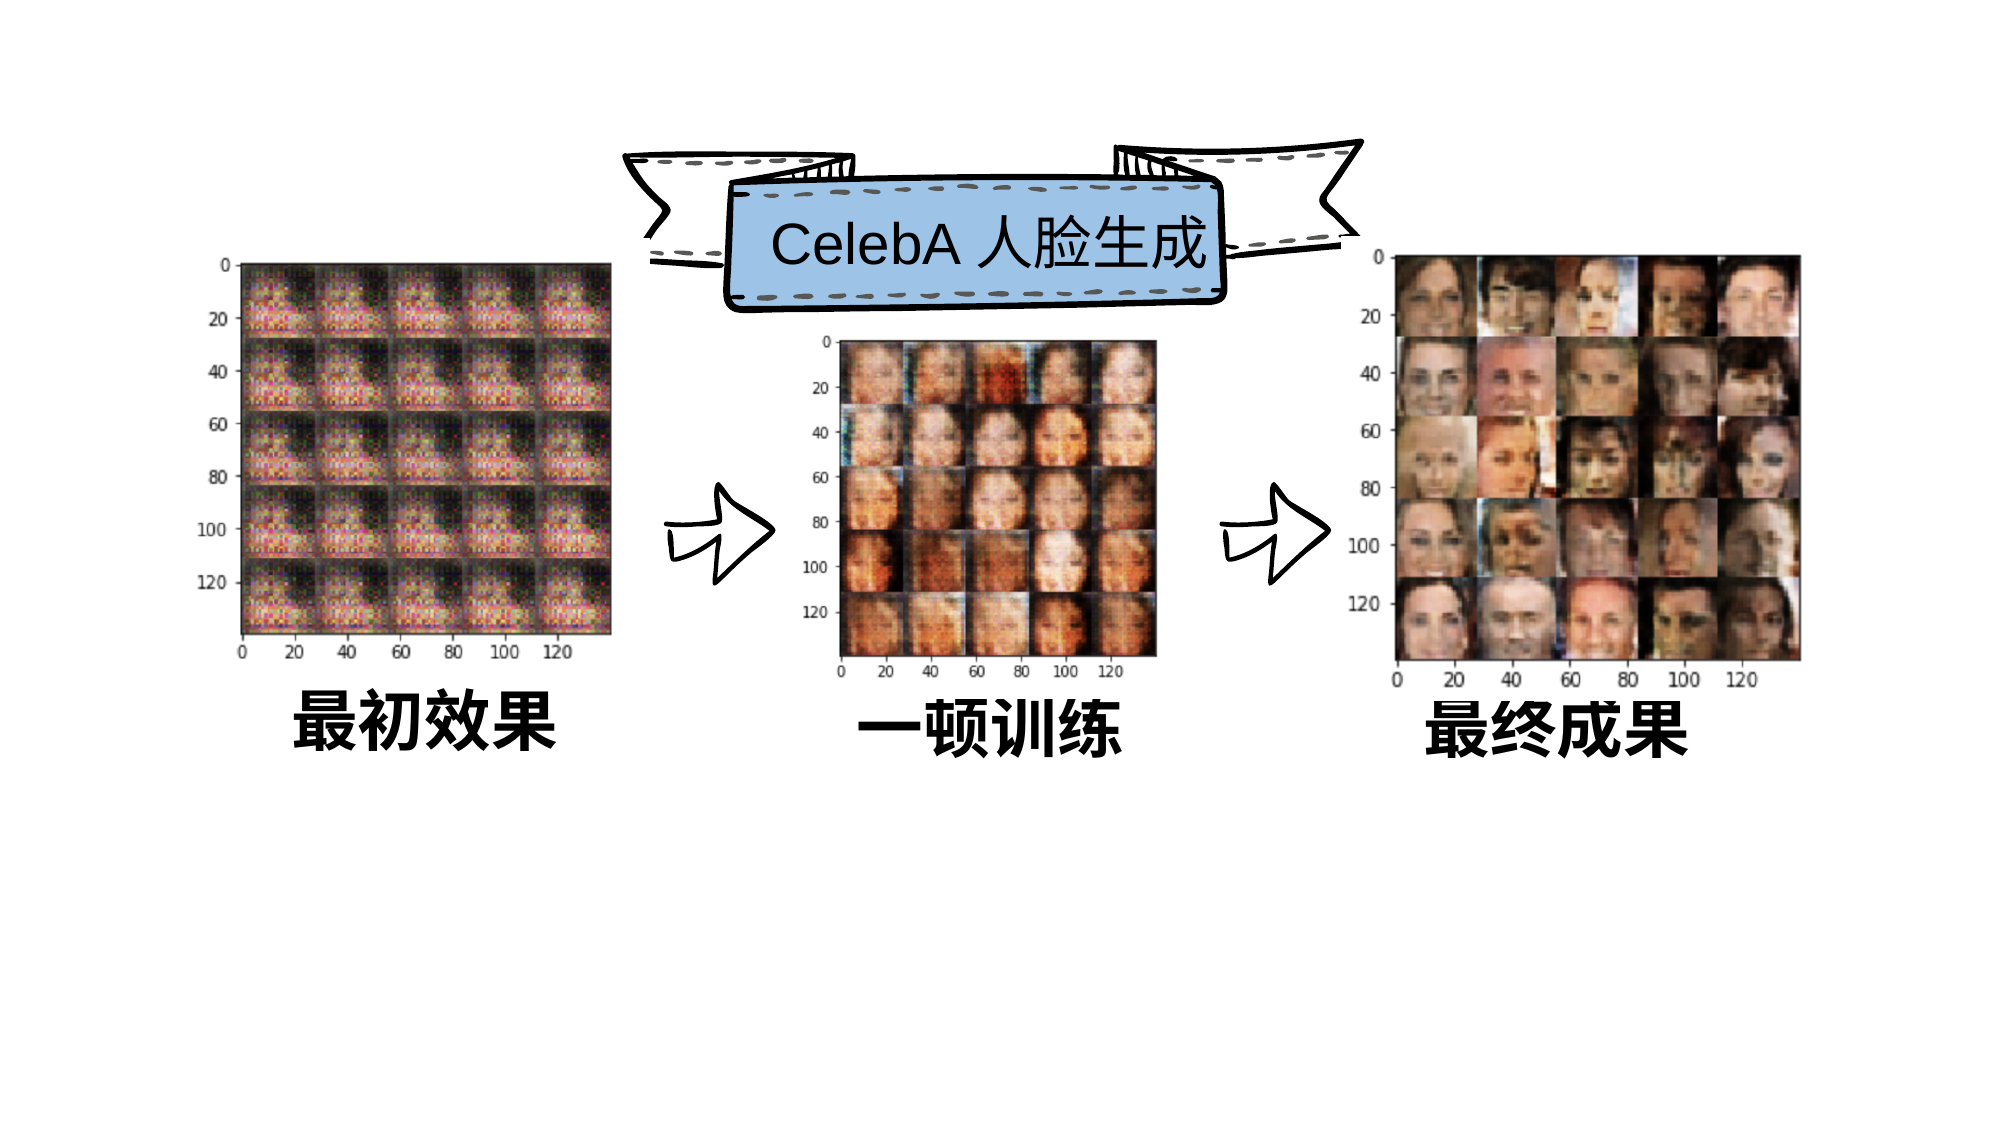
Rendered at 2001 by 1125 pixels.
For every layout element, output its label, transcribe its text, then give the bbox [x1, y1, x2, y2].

text_box [663, 481, 776, 586]
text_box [621, 138, 1367, 315]
text_box 最终成果 [1408, 701, 1743, 774]
text_box [1219, 481, 1332, 586]
picture [174, 238, 650, 681]
picture [1341, 236, 1843, 701]
text_box 一顿训练 [842, 699, 1165, 774]
text_box 最初效果 [276, 671, 673, 766]
picture [790, 316, 1197, 699]
